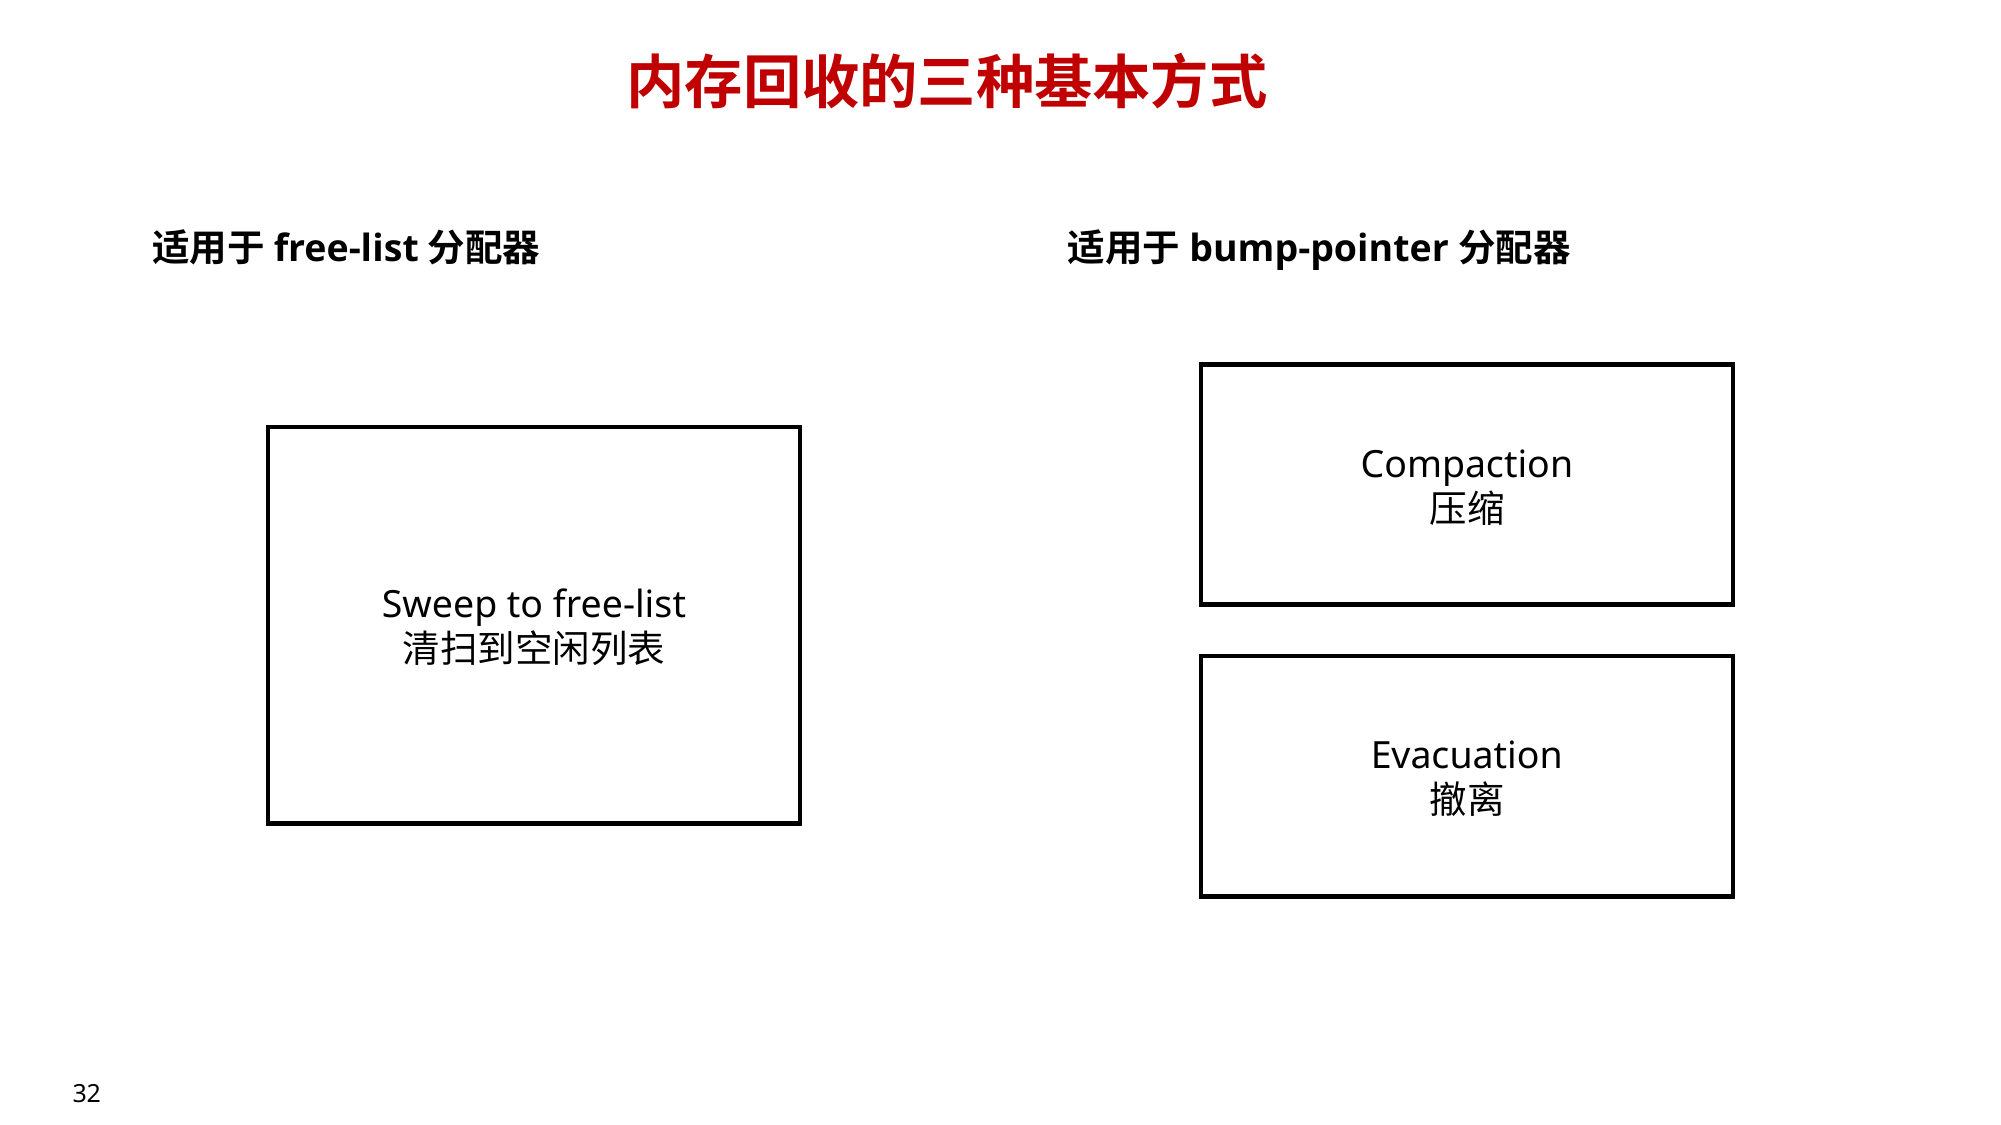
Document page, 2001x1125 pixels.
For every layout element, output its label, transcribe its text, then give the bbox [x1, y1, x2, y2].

list 适用于bump-pointer分配器 [1053, 221, 1863, 279]
title 内存回收的三种基本方式 [84, 46, 1810, 143]
text_box Evacuation 撤离 [1200, 655, 1734, 897]
text_box Sweep to free-list 清扫到空闲列表 [267, 426, 801, 824]
list 适用于free-list分配器 [137, 221, 947, 279]
text_box Compaction 压缩 [1200, 364, 1734, 606]
